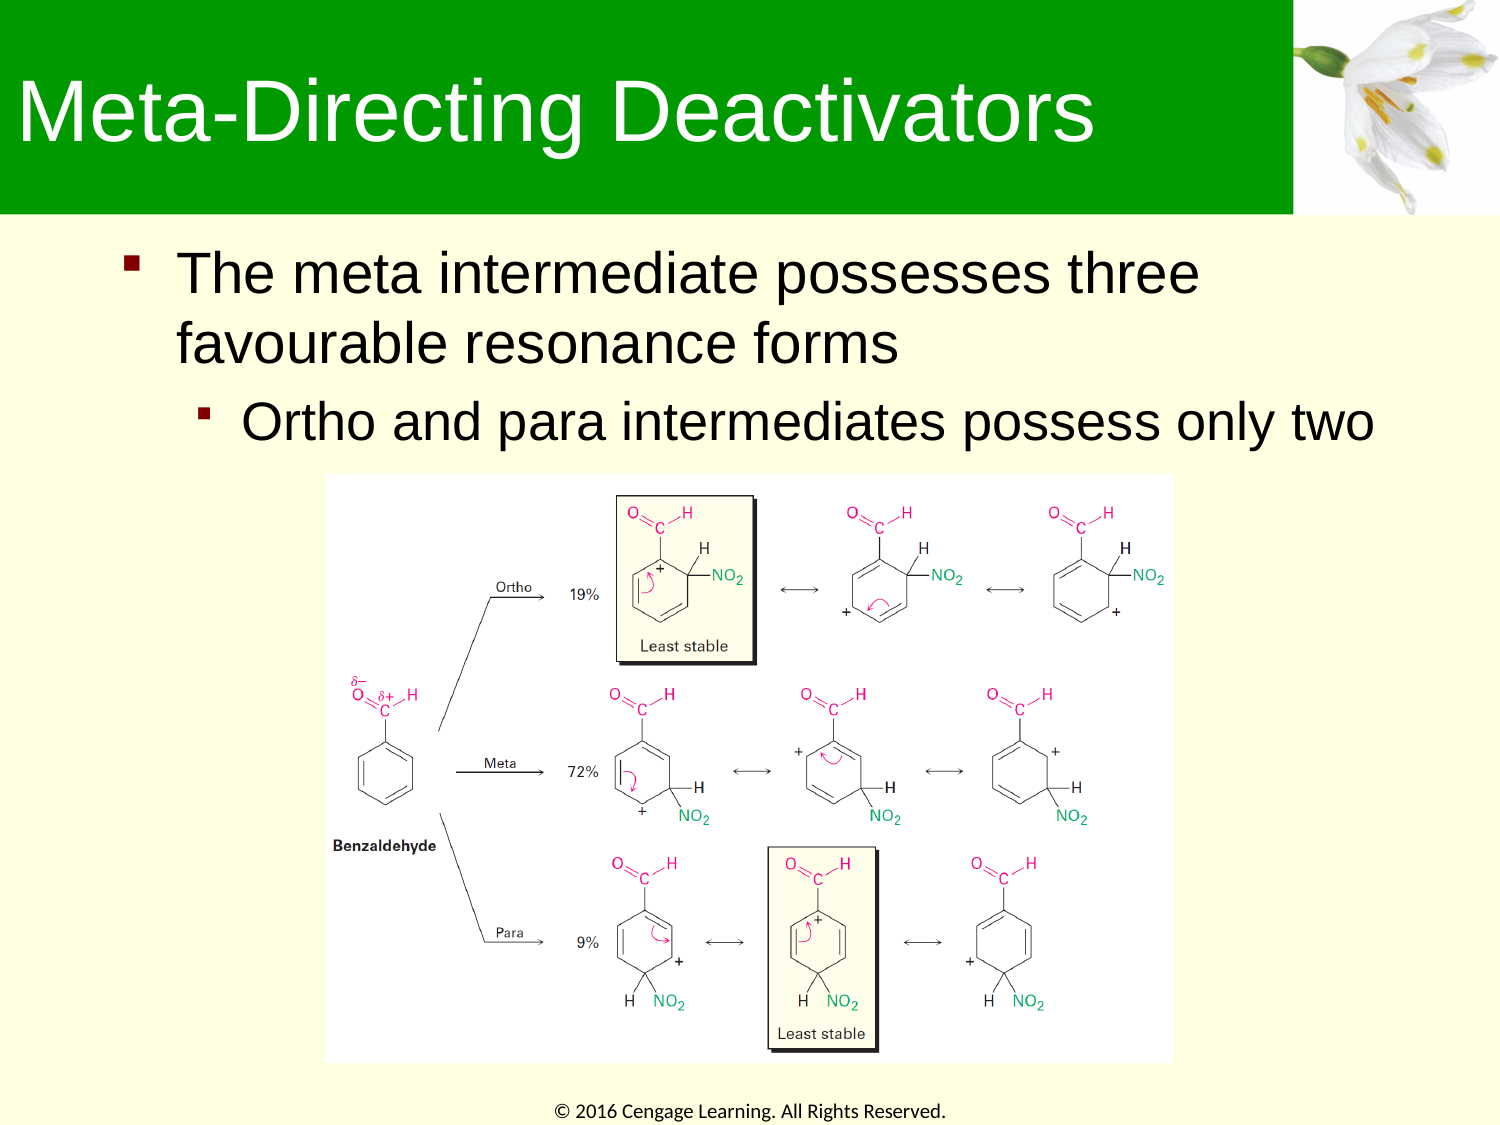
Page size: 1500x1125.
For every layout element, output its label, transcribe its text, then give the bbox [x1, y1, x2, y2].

title Meta-Directing Deactivators [0, 0, 1288, 213]
list The meta intermediate possesses three favourable resonance forms Ortho and para intermediates possess only two [103, 227, 1450, 1065]
picture [326, 474, 1174, 1063]
picture [1293, 0, 1500, 215]
